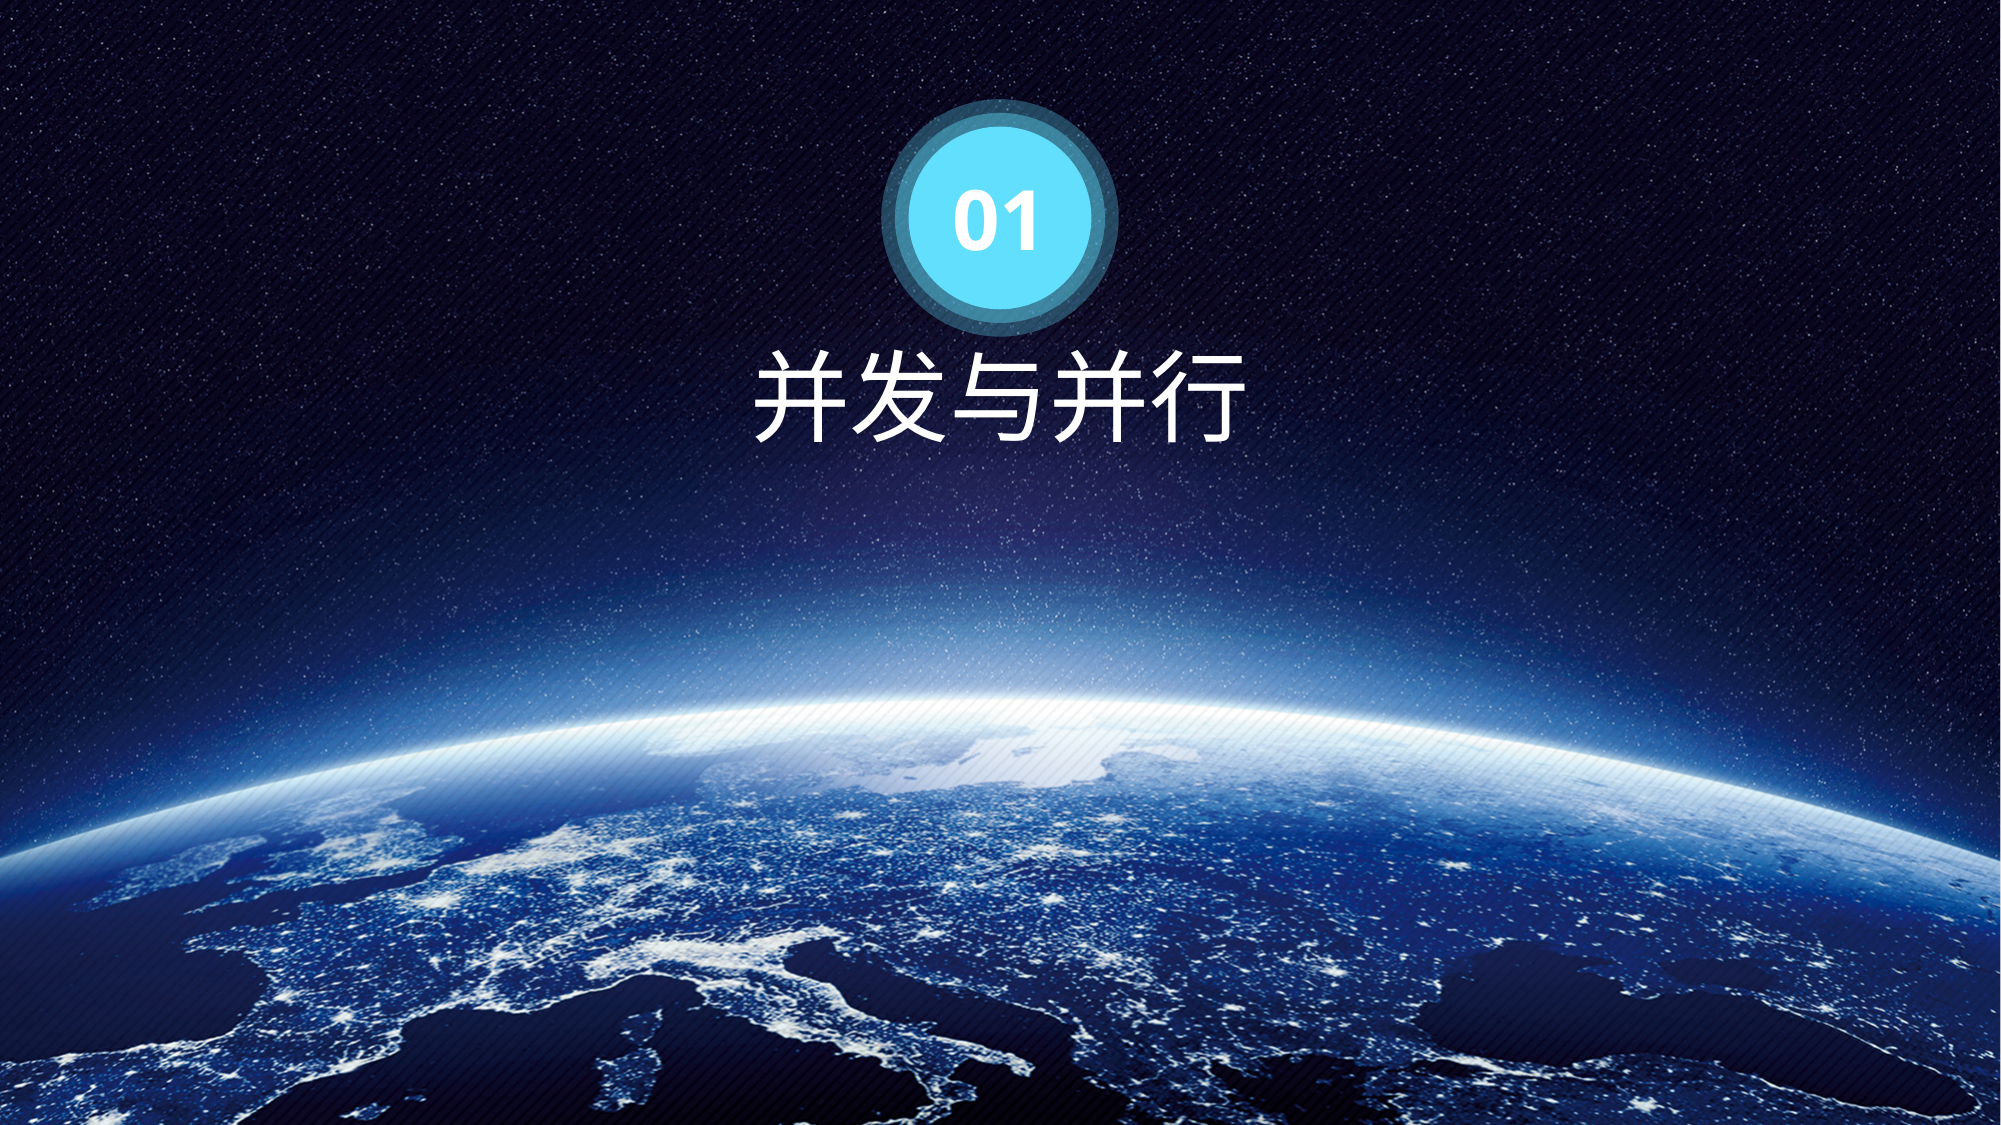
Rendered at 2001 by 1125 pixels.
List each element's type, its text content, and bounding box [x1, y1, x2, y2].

picture [0, 0, 2001, 1125]
text_box 并发与并行 [735, 326, 1265, 462]
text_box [881, 99, 1119, 337]
